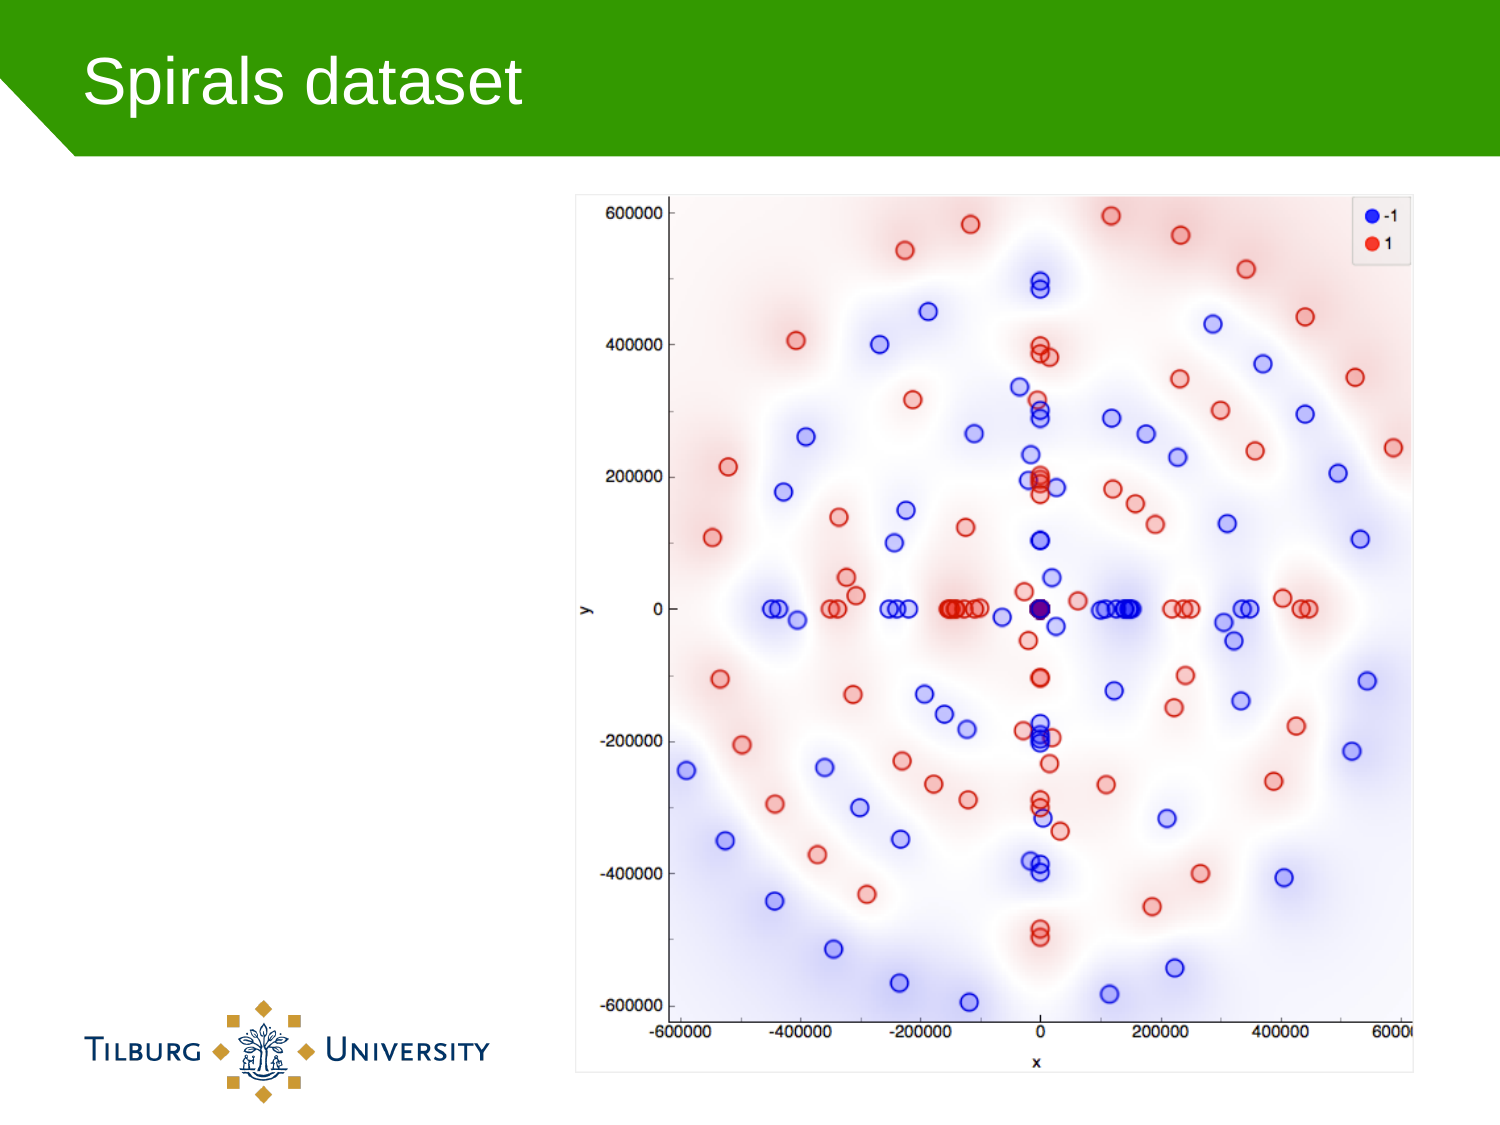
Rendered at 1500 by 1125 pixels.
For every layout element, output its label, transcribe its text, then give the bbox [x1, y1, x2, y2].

picture [78, 994, 495, 1111]
title Spirals dataset [74, 0, 1426, 157]
picture [575, 193, 1414, 1074]
